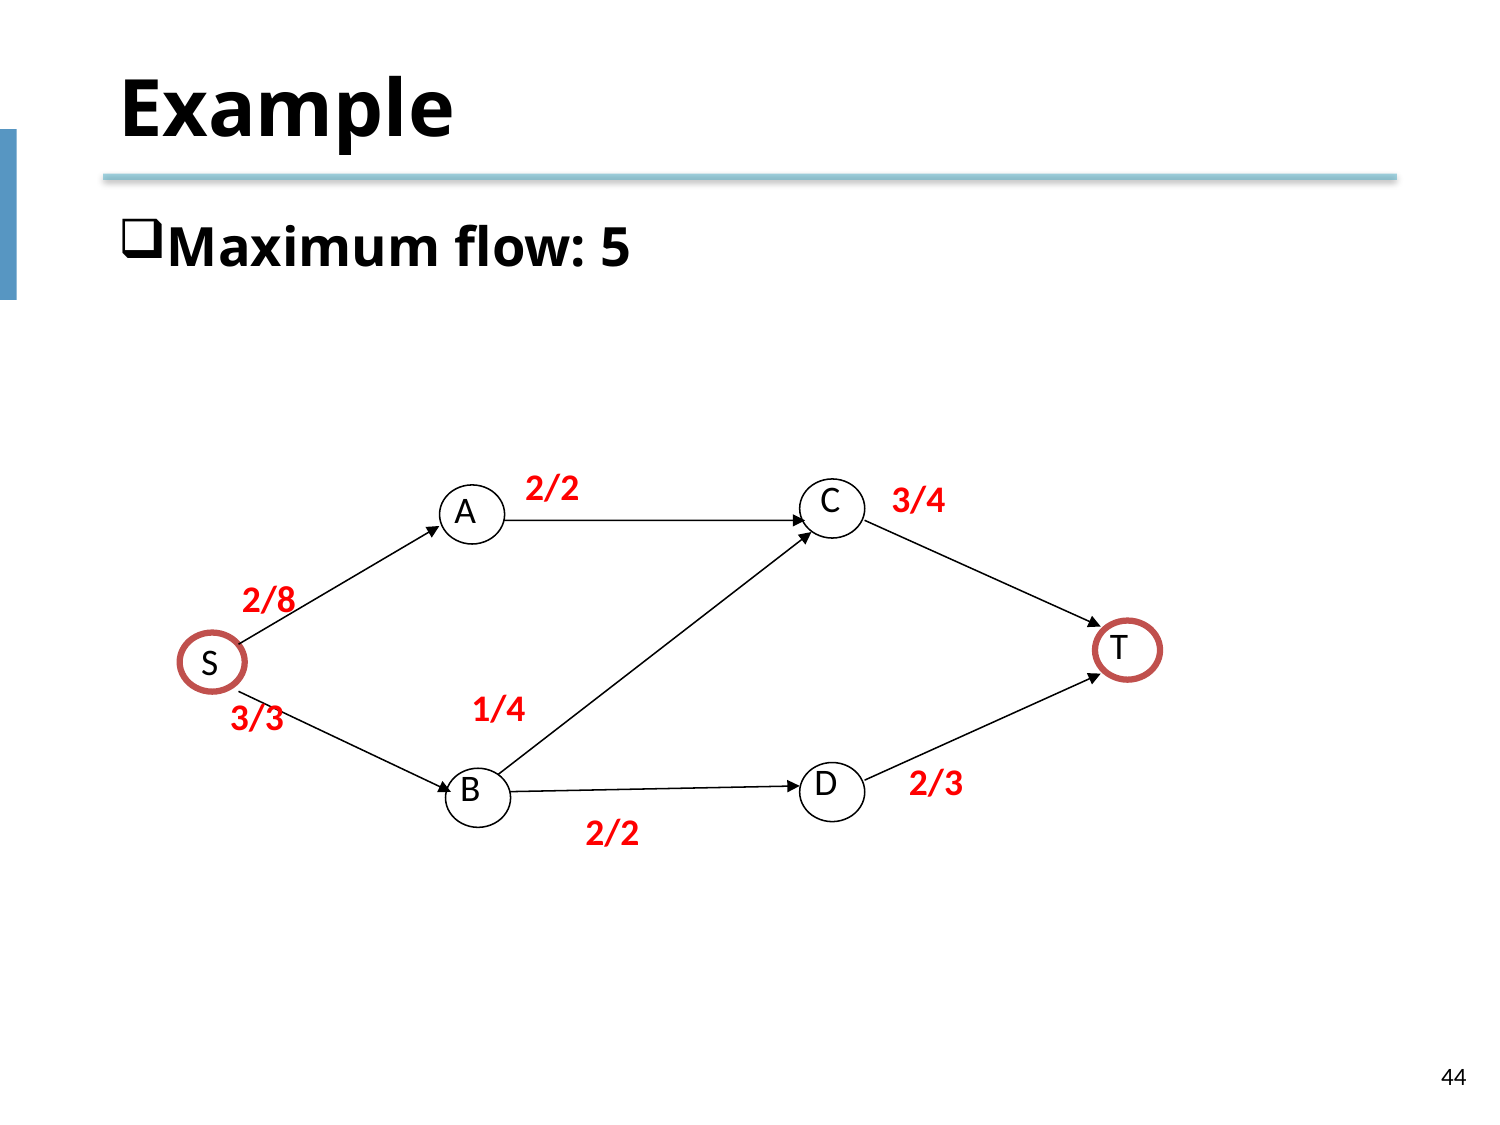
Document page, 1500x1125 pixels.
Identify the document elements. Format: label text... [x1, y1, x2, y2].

title Example [103, 25, 1397, 185]
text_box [1024, 520, 1101, 793]
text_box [1024, 466, 1161, 832]
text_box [214, 455, 1020, 862]
list Maximum flow: 5 [103, 212, 1397, 322]
slide_number 44 [1131, 1045, 1482, 1106]
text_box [179, 466, 209, 832]
